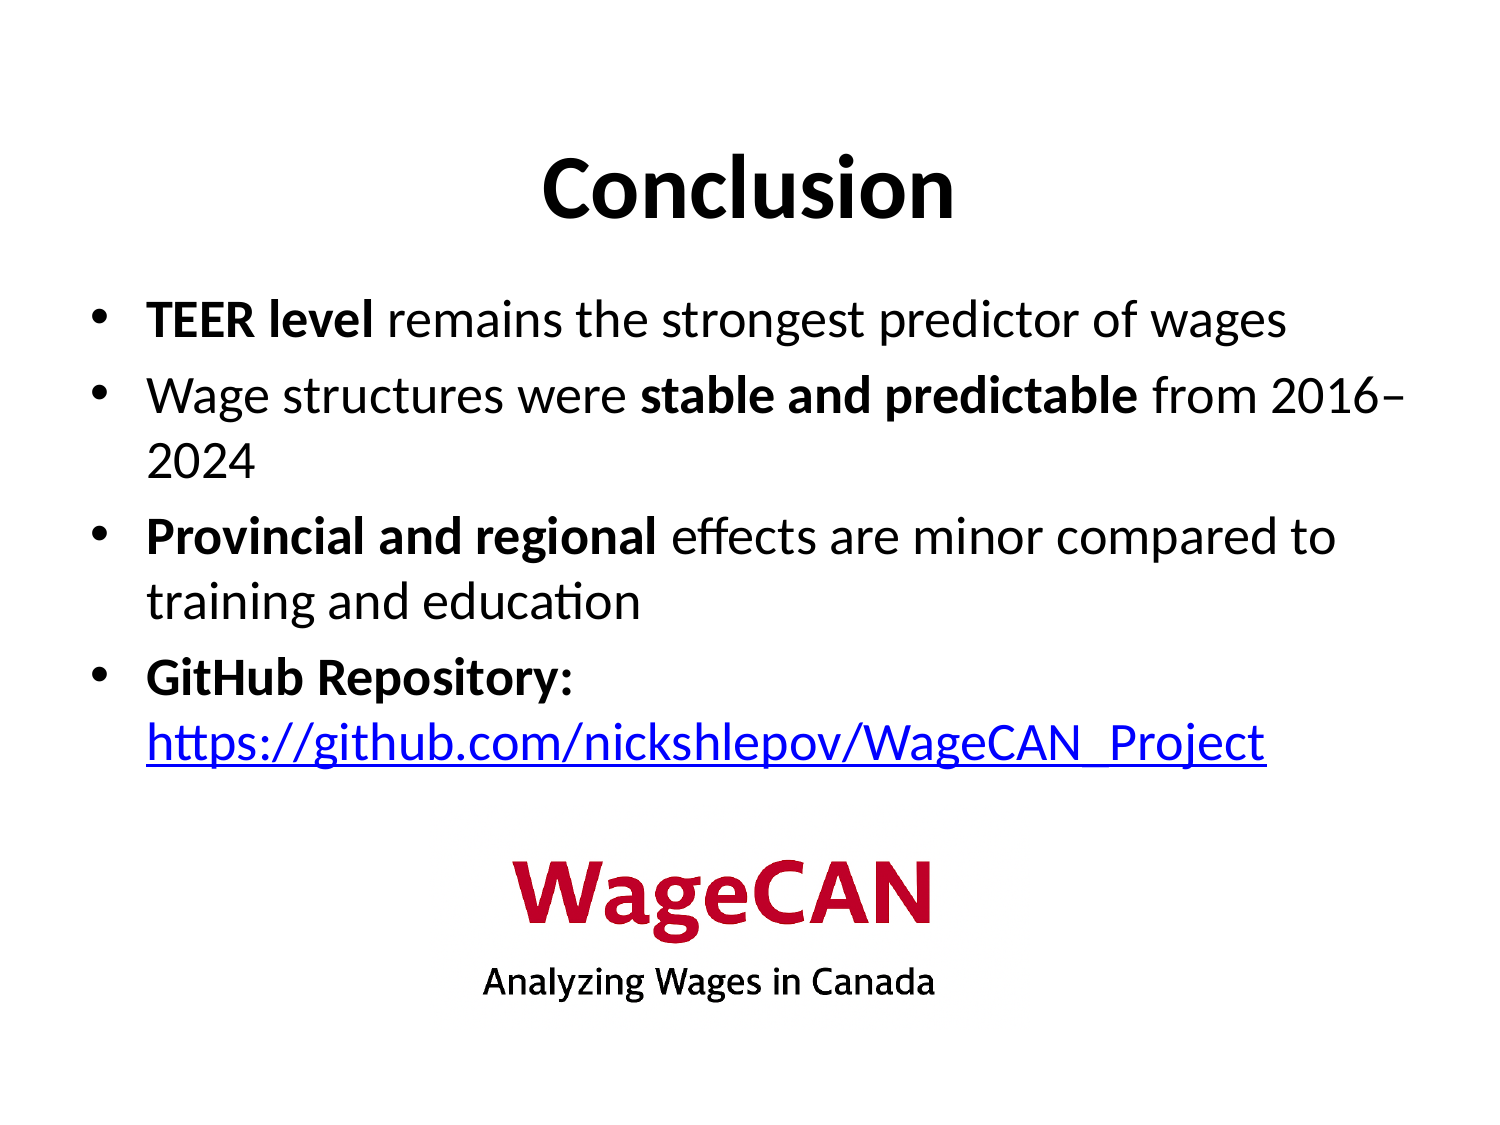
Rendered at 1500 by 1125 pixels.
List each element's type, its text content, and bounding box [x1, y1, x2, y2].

picture [428, 804, 1030, 1031]
title Conclusion [75, 88, 1425, 275]
list TEER level remains the strongest predictor of wages Wage structures were stable and predictable from 2016–2024 Provincial and regional effects are minor compared to training and education GitHub Repository: https://github.com/nickshlepov/WageCAN_Project [75, 275, 1425, 1018]
